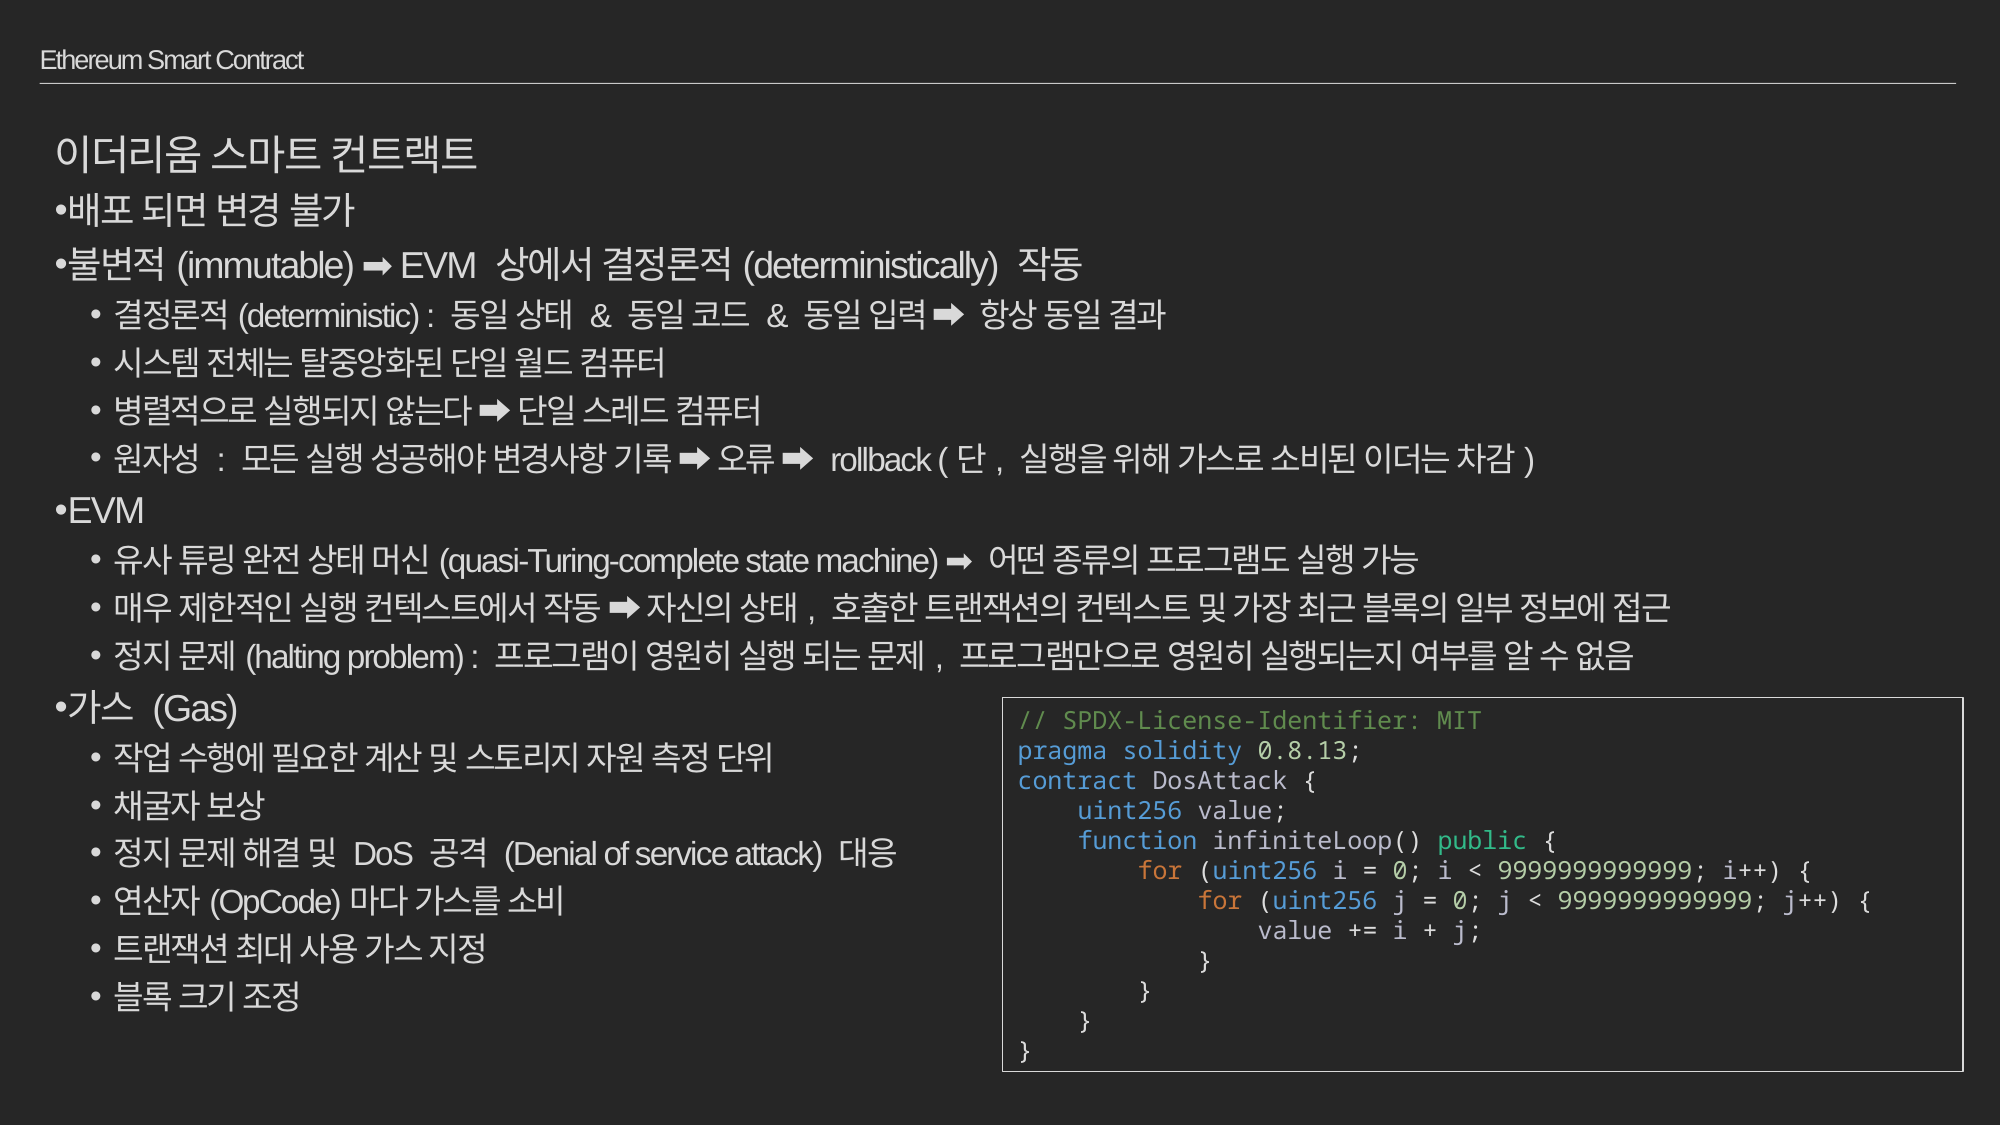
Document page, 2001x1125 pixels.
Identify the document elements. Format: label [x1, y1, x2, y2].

list [39, 110, 1957, 1100]
title [39, 31, 1961, 84]
text_box [1002, 697, 1963, 1072]
